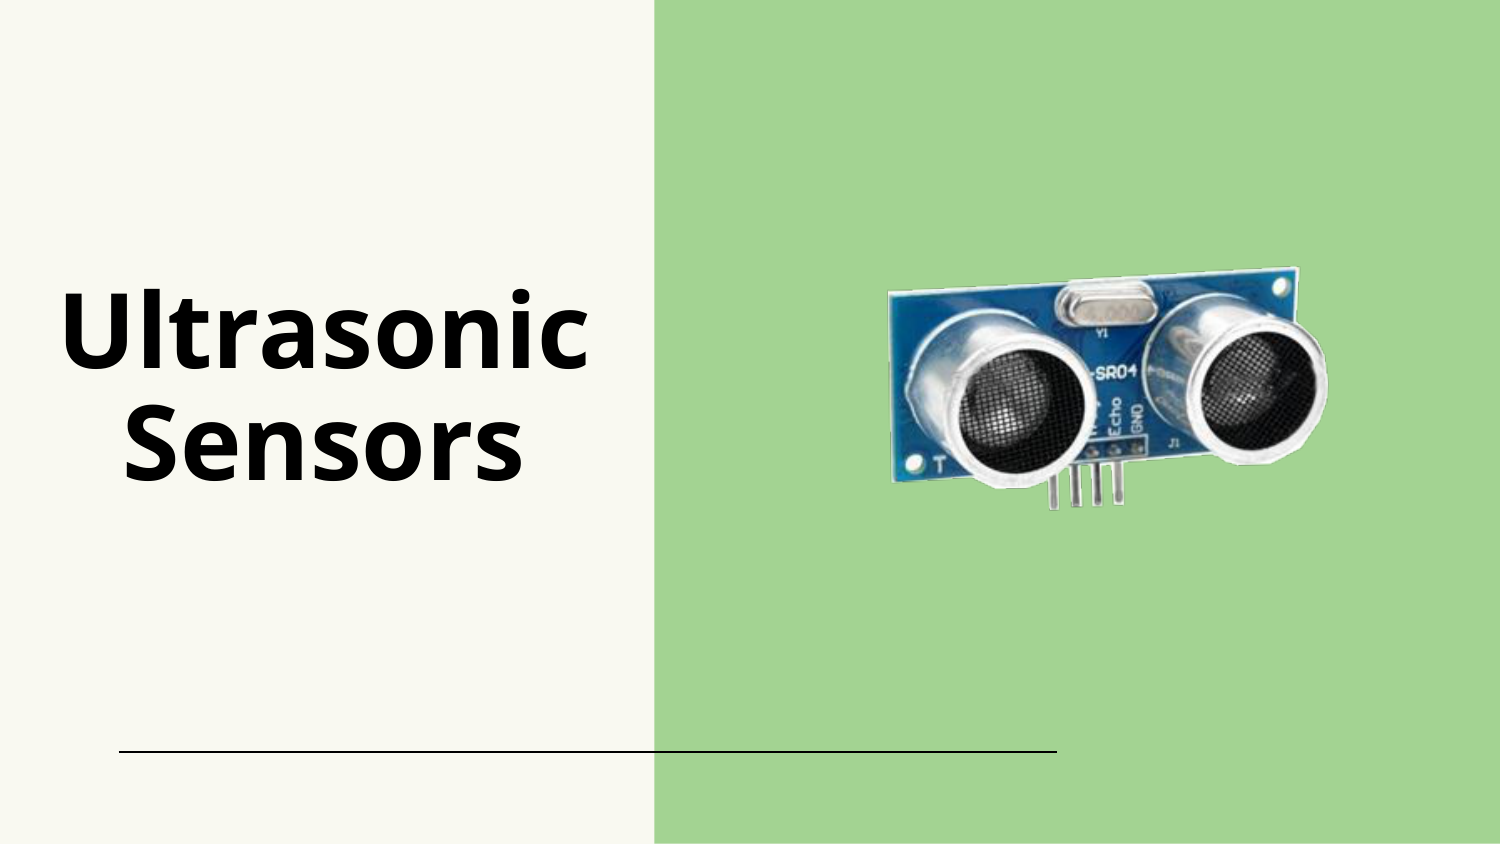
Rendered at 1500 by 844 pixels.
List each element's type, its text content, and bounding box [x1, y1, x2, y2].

picture [871, 157, 1339, 625]
title Ultrasonic Sensors [12, 306, 636, 476]
